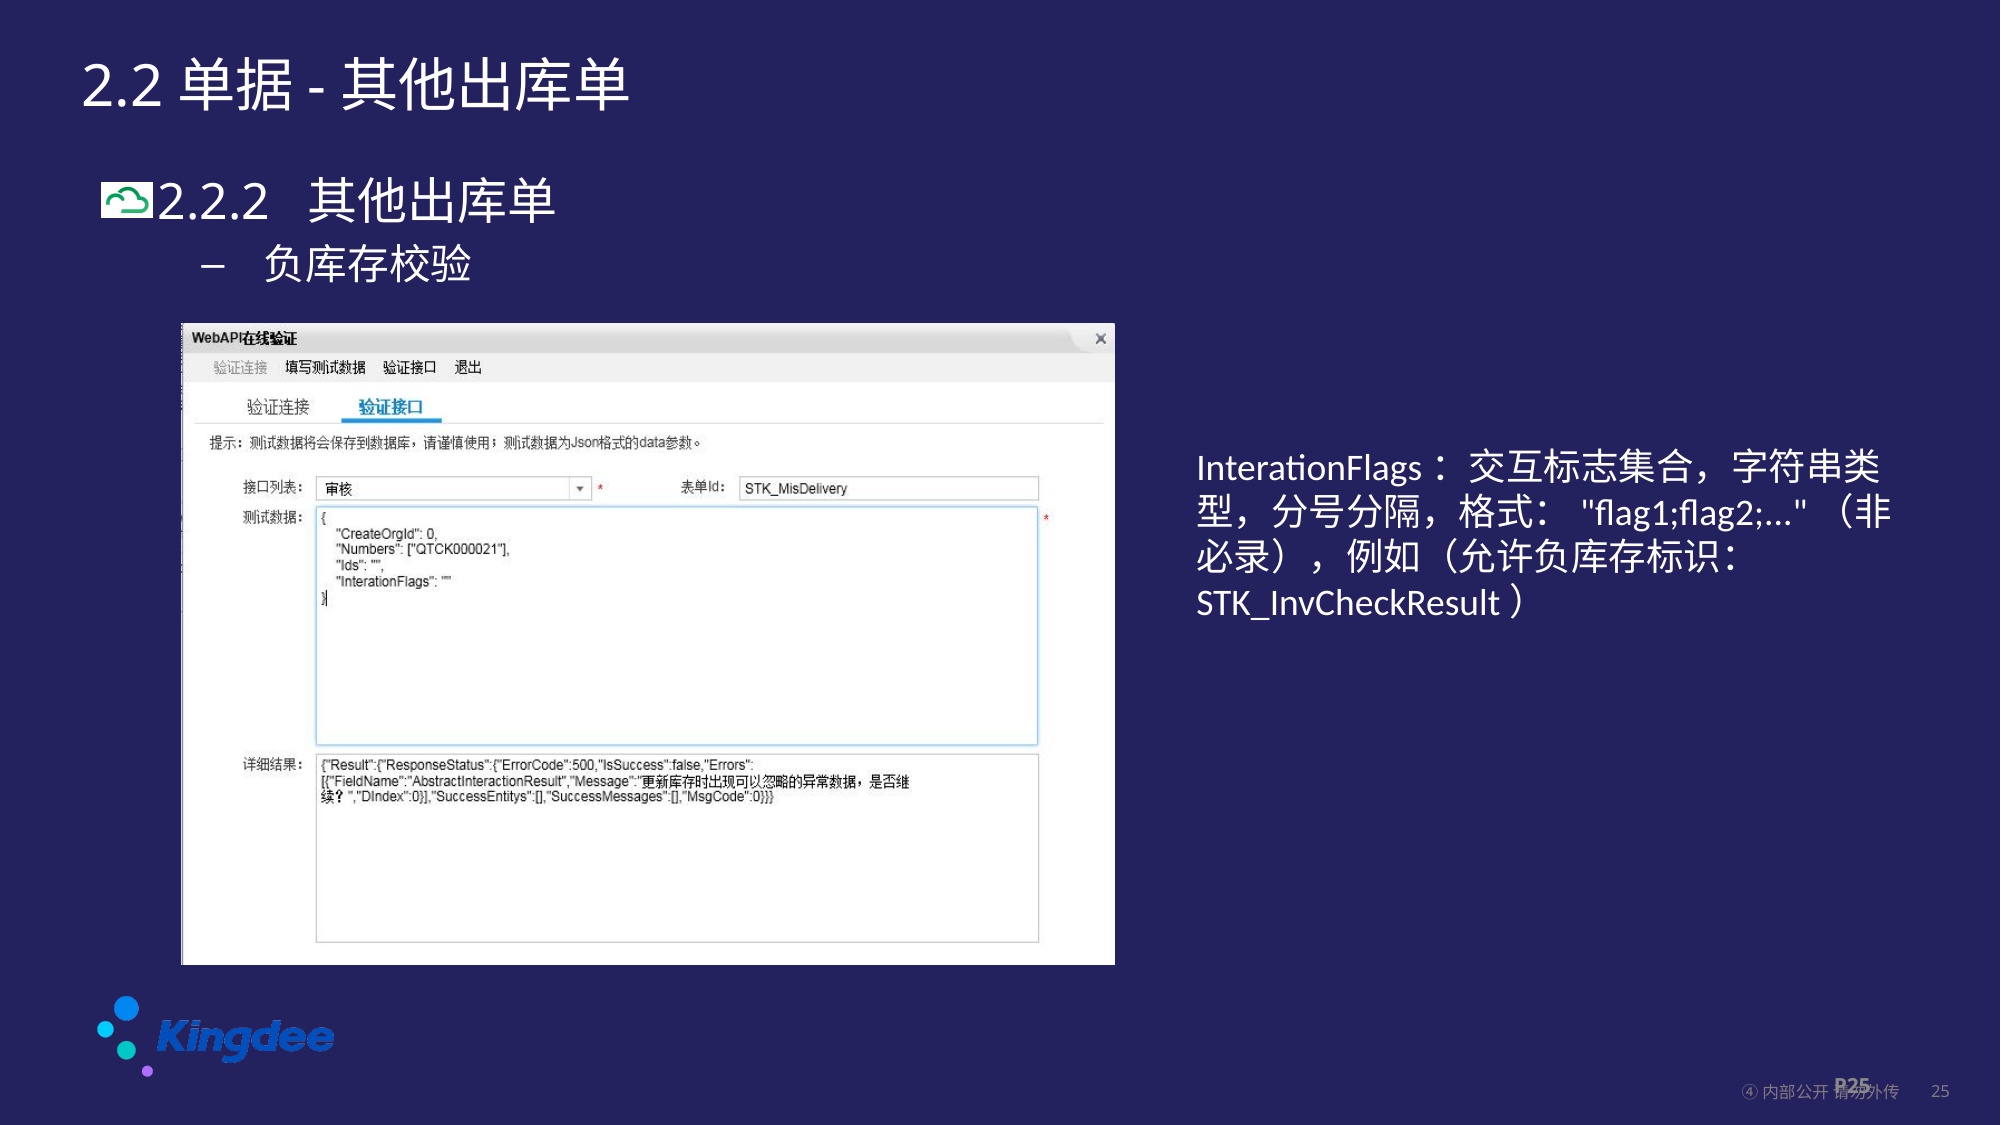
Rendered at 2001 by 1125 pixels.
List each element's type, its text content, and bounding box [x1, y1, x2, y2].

text_box InterationFlags：交互标志集合，字符串类型，分号分隔，格式："flag1;flag2;..."（非必录），例如（允许负库存标识：STK_InvCheckResult） [1181, 436, 1924, 631]
picture [101, 182, 153, 218]
picture [181, 322, 1116, 966]
list 2.2.2 其他出库单 负库存校验 [86, 162, 702, 304]
picture [97, 995, 334, 1077]
title 2.2单据-其他出库单 [66, 32, 1532, 135]
